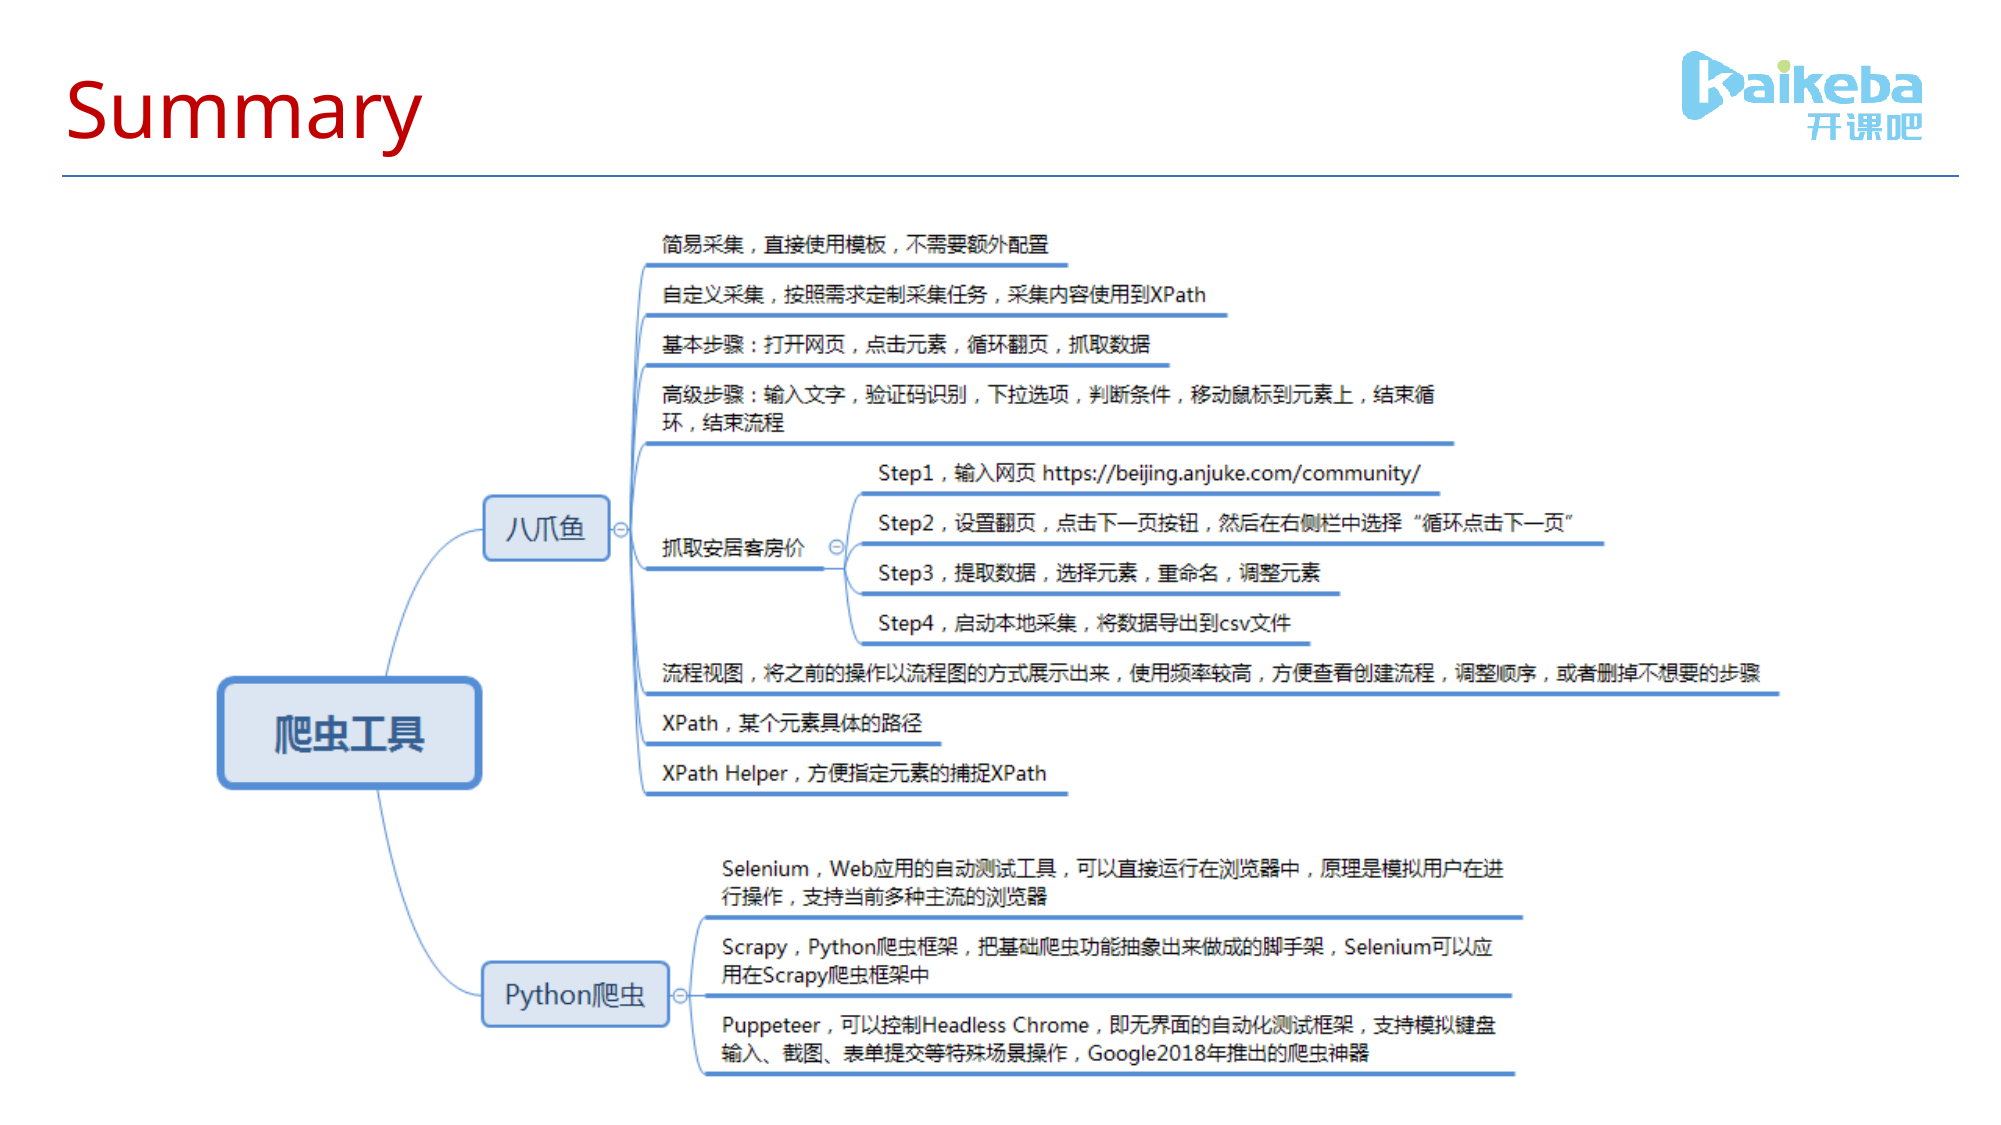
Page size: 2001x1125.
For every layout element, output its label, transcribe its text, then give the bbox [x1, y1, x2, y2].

picture [192, 196, 1808, 1101]
title Summary [57, 59, 1728, 167]
